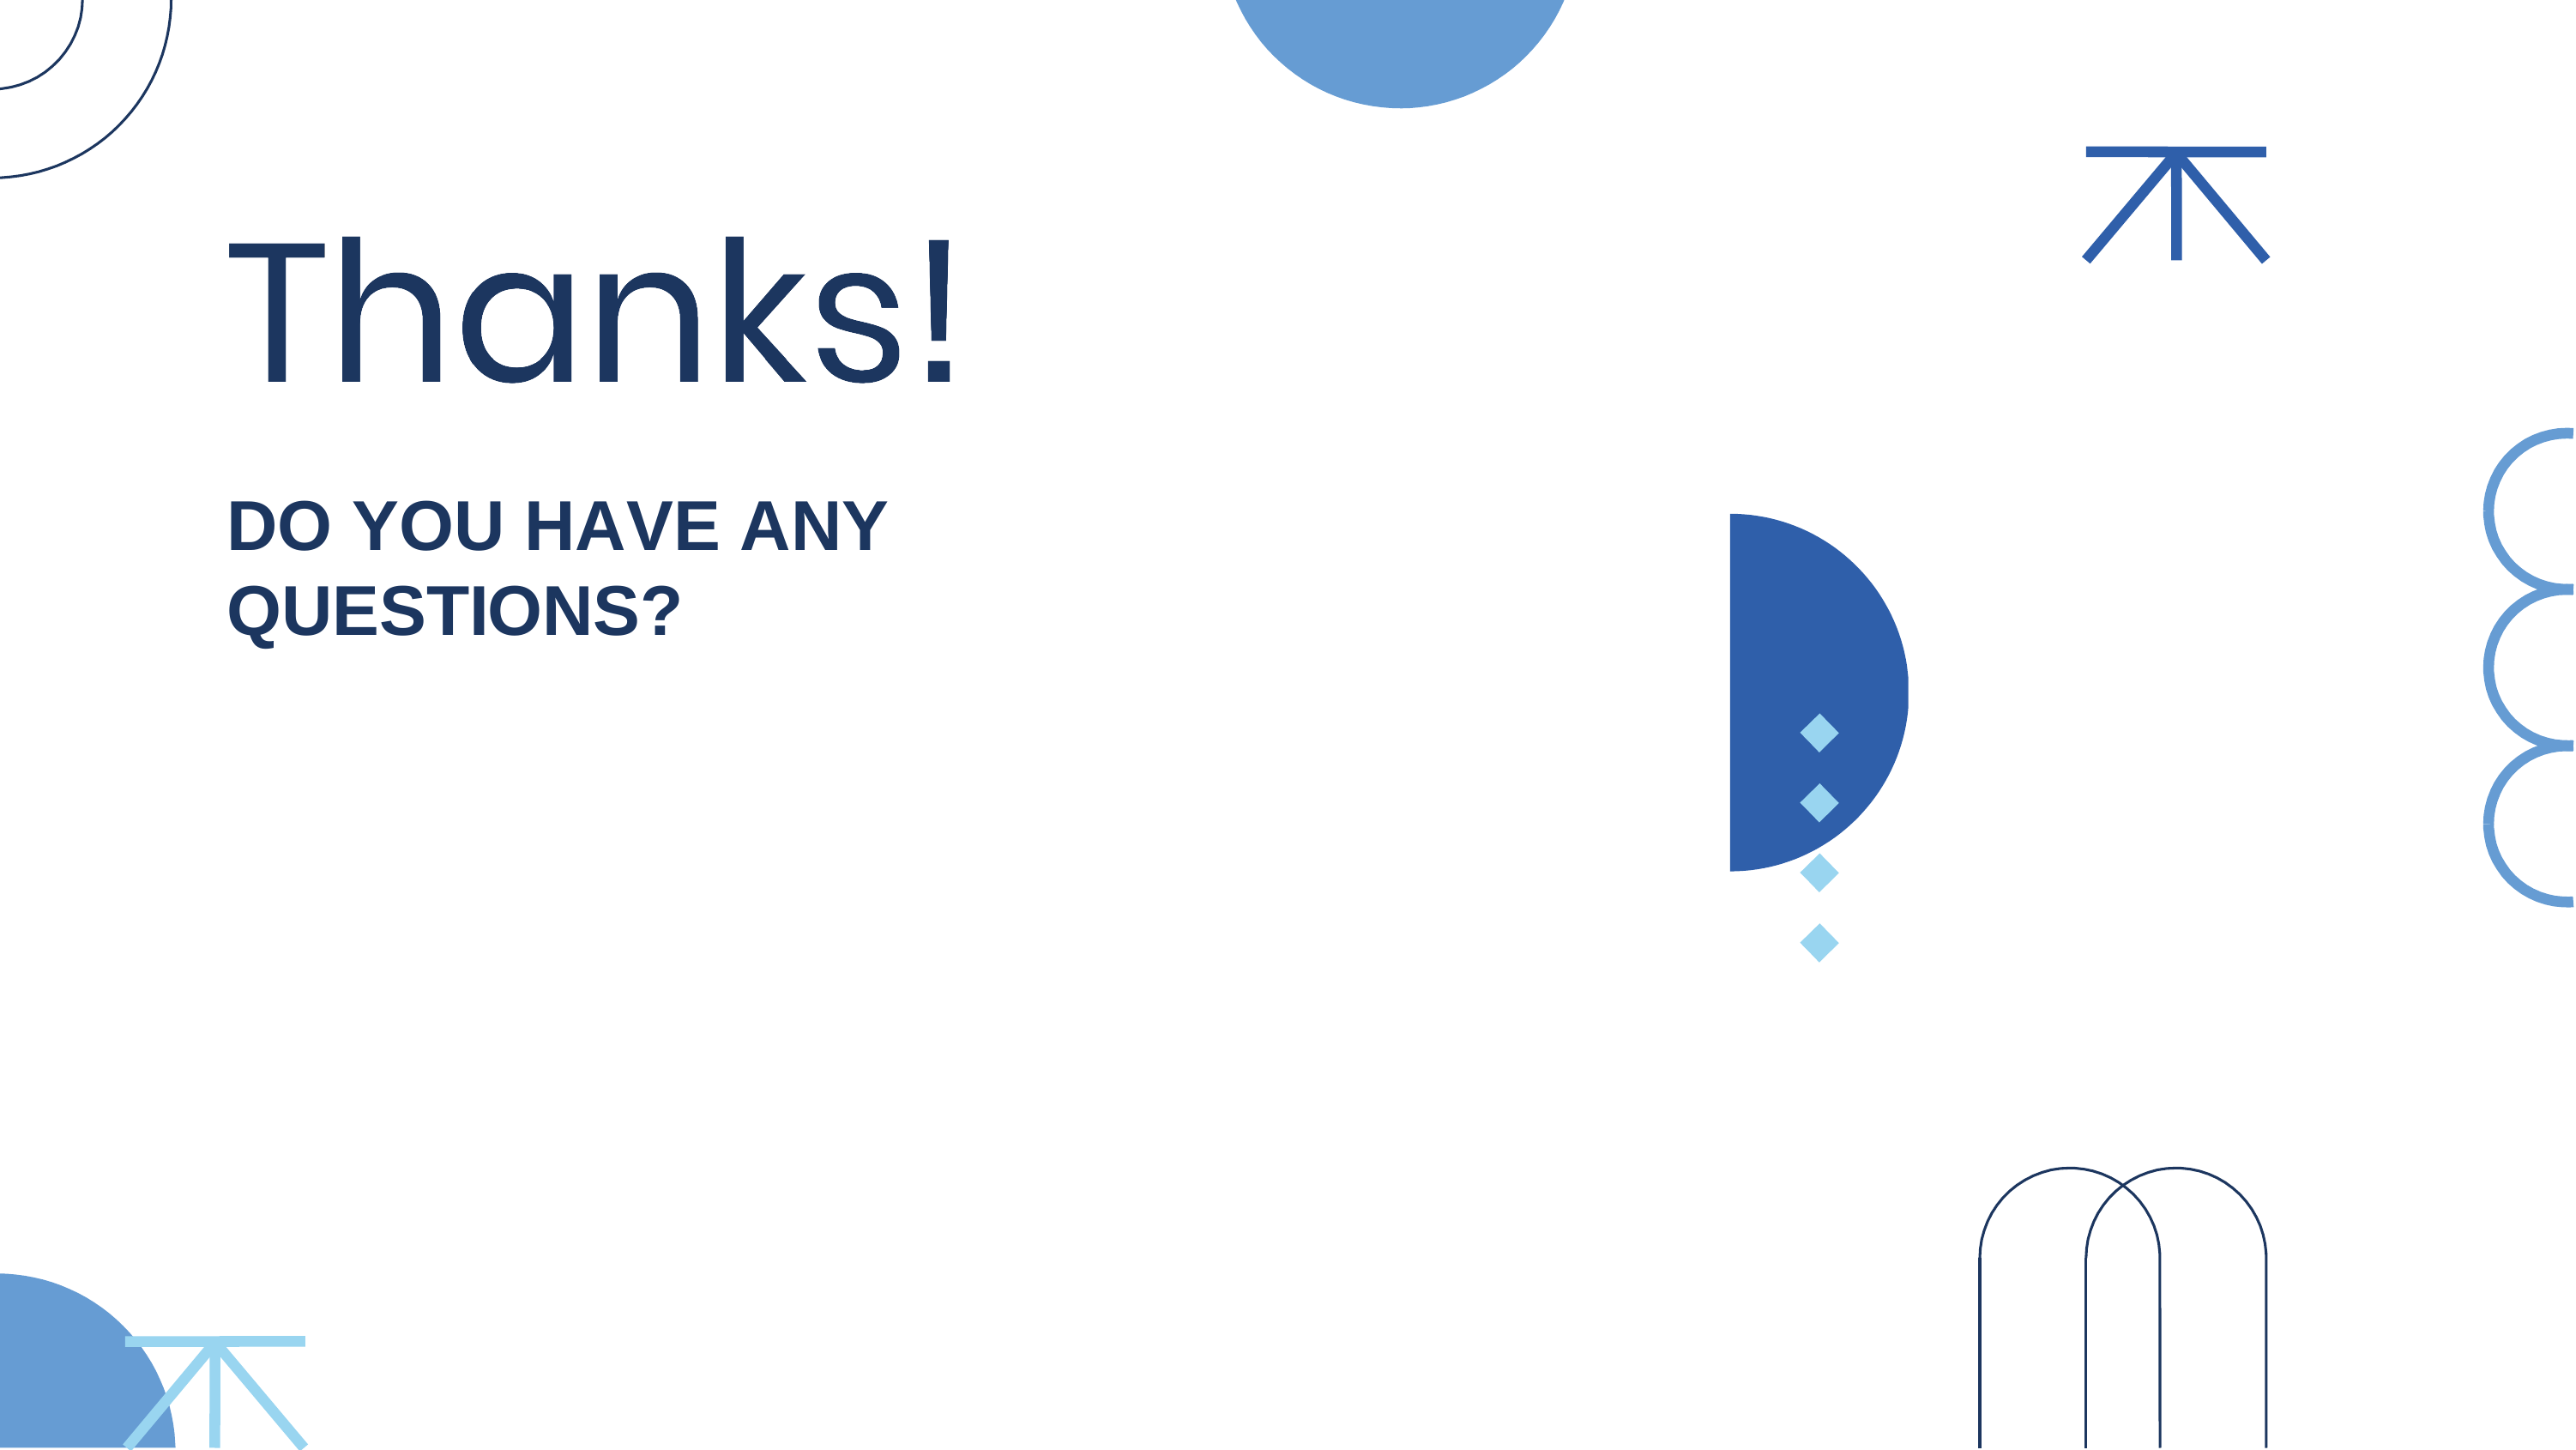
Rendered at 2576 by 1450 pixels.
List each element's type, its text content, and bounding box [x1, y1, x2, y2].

picture [226, 175, 968, 450]
title DO YOU HAVE ANY QUESTIONS? [225, 477, 1282, 722]
text_box [1979, 1168, 2266, 1448]
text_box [1729, 513, 1909, 893]
text_box [1800, 923, 1839, 963]
